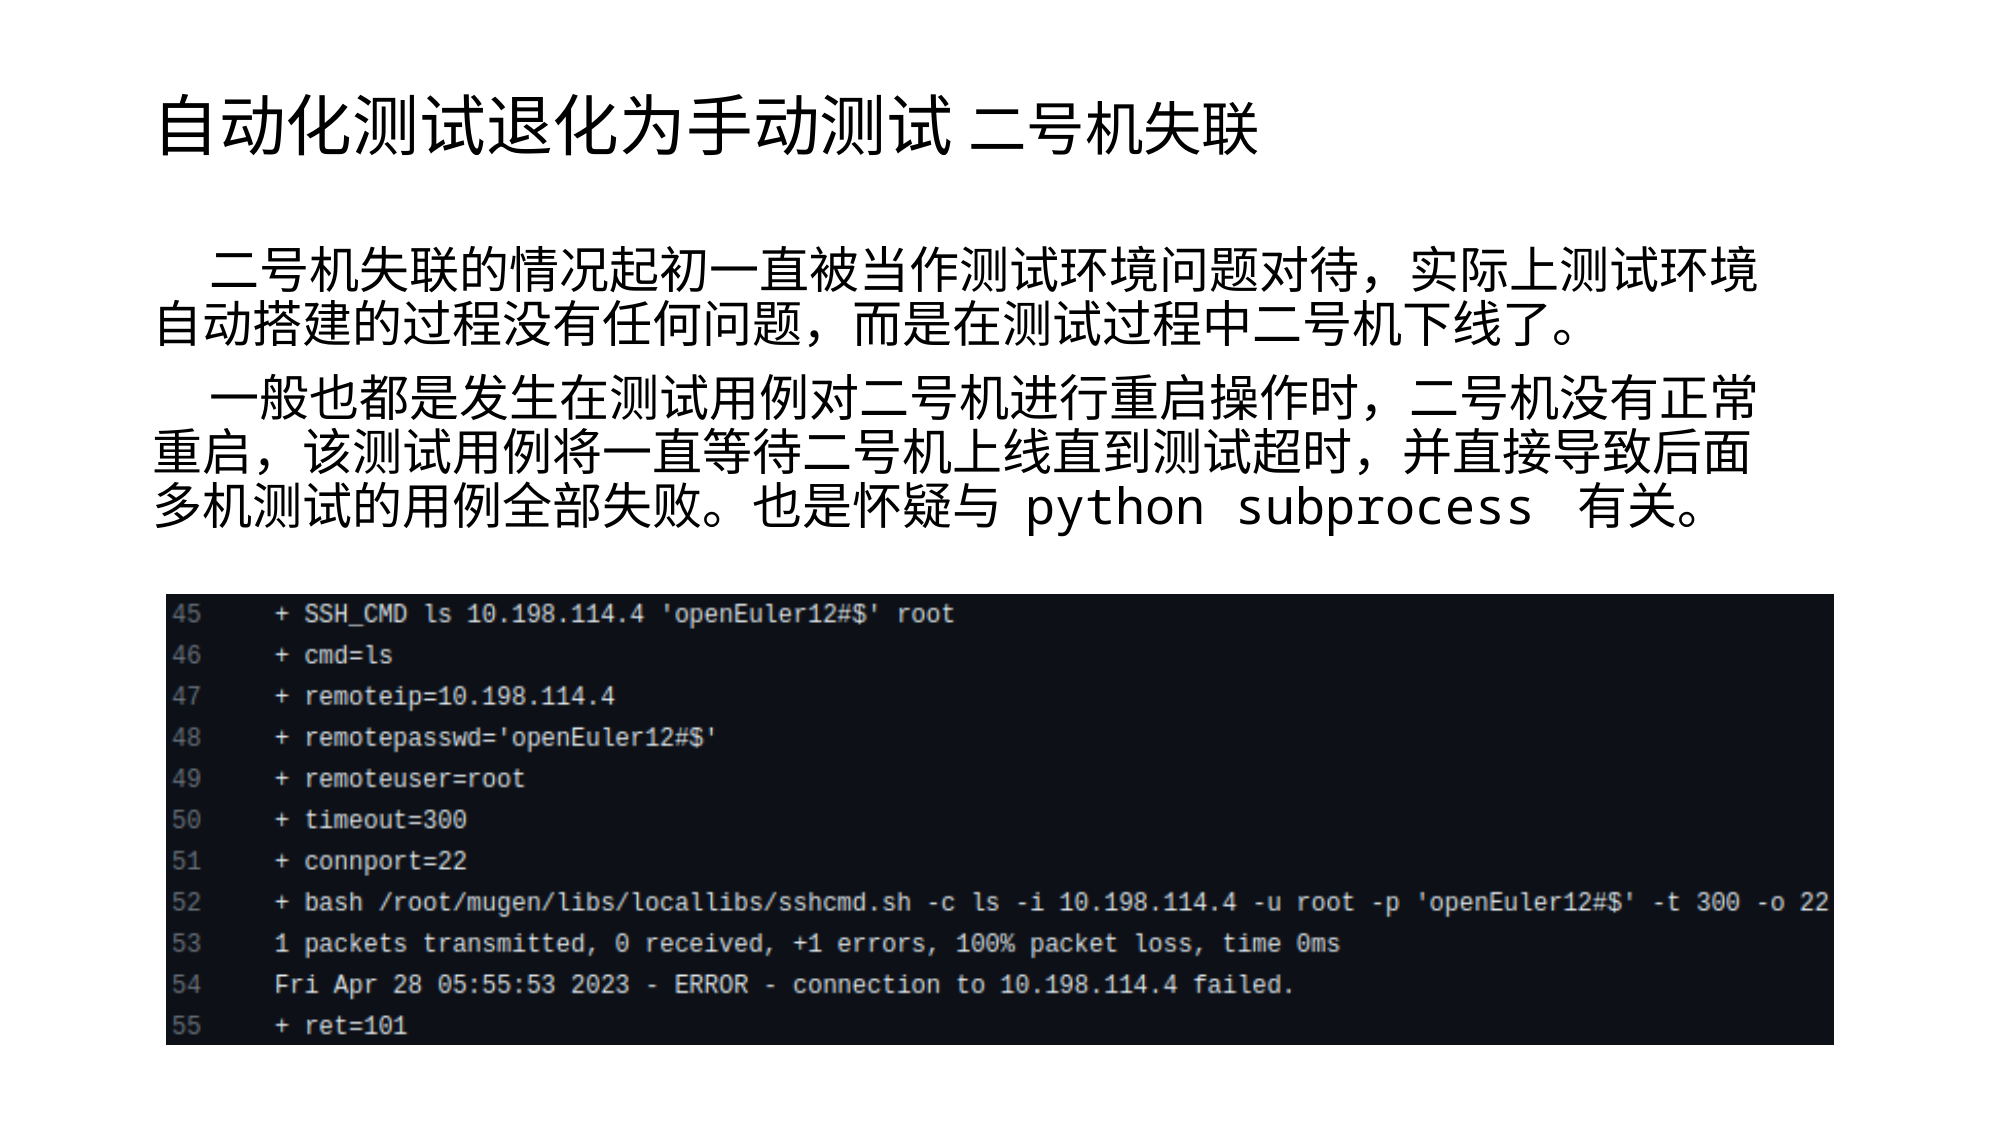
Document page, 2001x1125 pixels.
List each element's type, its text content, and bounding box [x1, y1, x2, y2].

list 二号机失联的情况起初一直被当作测试环境问题对待，实际上测试环境自动搭建的过程没有任何问题，而是在测试过程中二号机下线了。 一般也都是发生在测试用例对二号机进行重启操作时，二号机没有正常重启，该测试用例将一直等待二号机上线直到测试超时，并直接导致后面多机测试的用例全部失败。也是怀疑与 python subprocess 有关。 [137, 237, 1776, 952]
picture [166, 594, 1834, 1045]
title 自动化测试退化为手动测试 二号机失联 [137, 20, 1863, 238]
